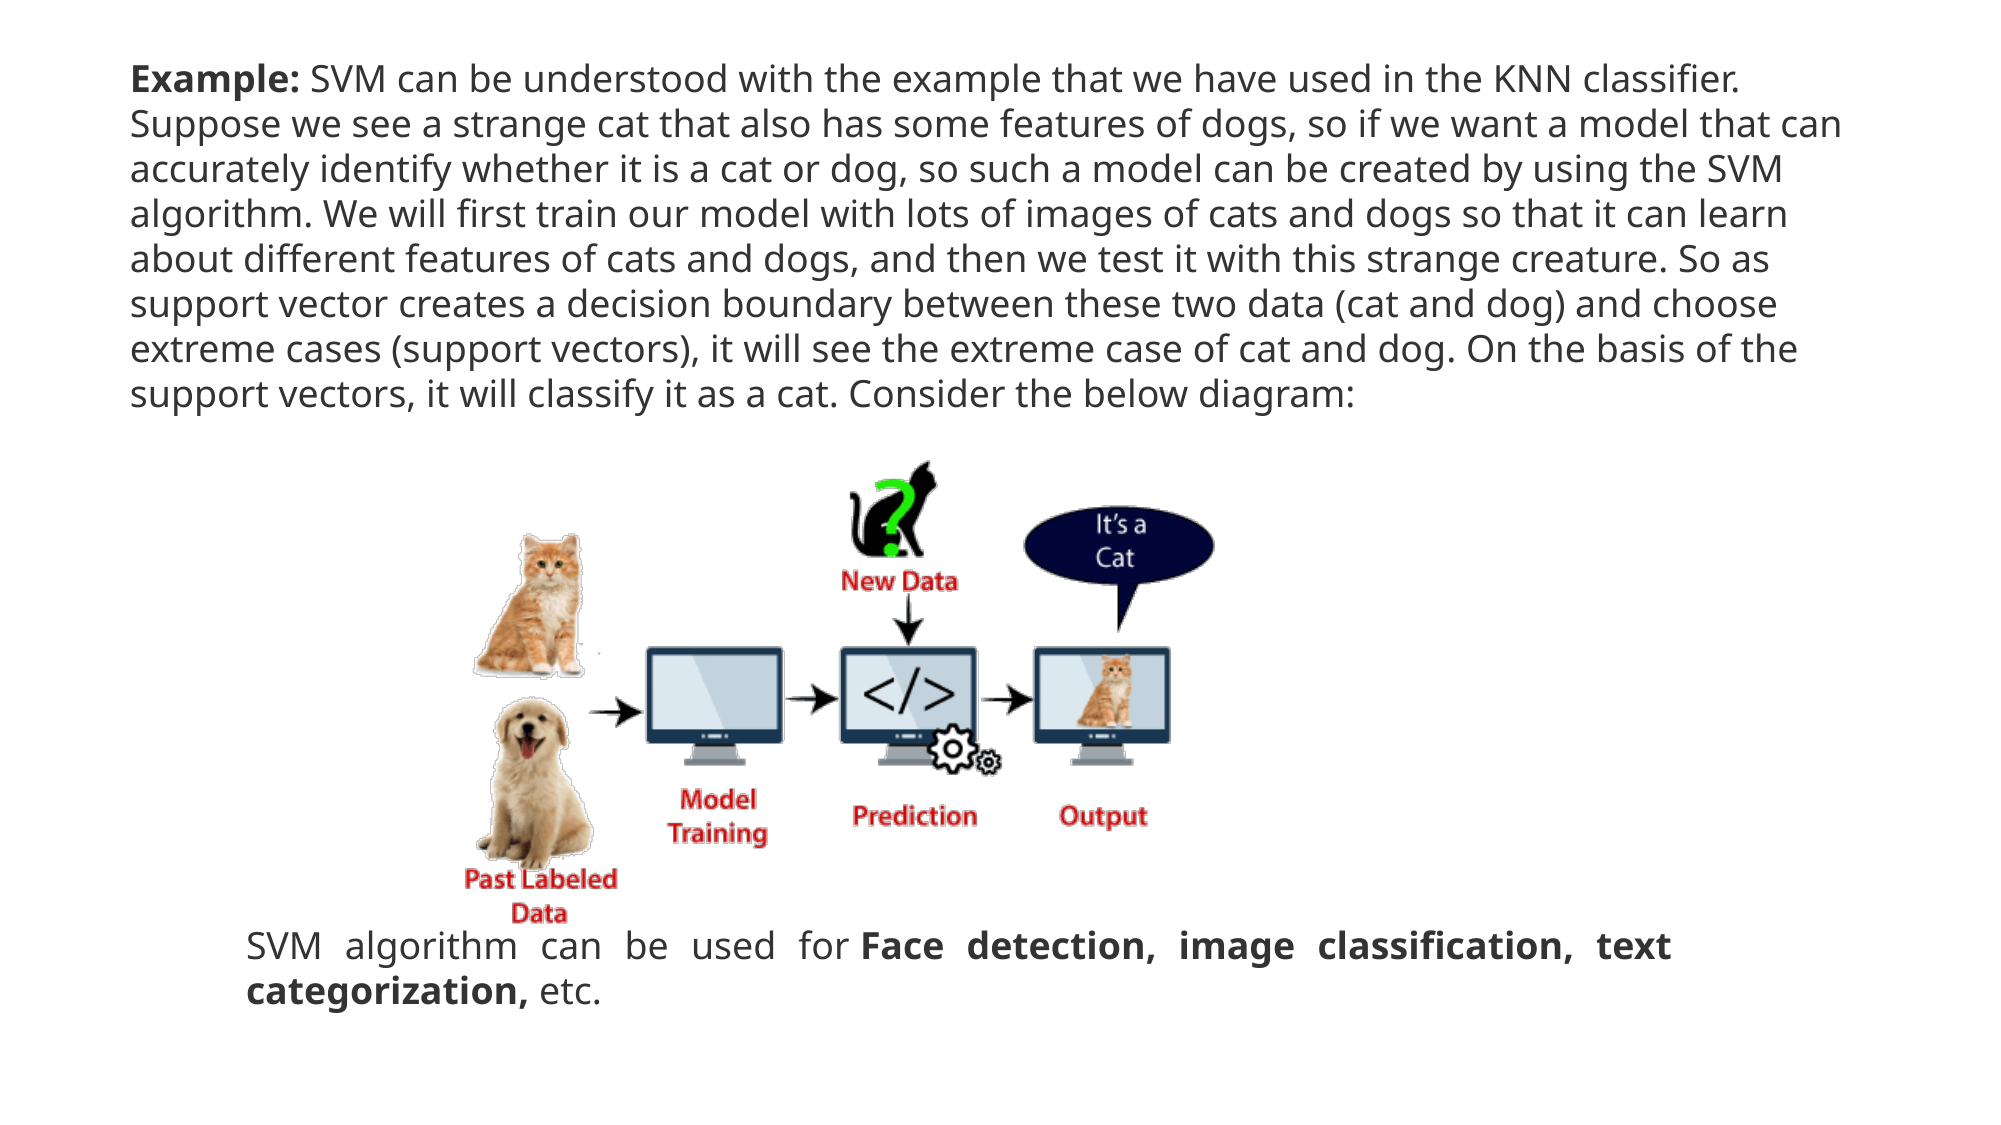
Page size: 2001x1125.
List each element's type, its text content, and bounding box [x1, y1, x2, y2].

text_box Example: SVM can be understood with the example that we have used in the KNN classifier. Suppose we see a strange cat that also has some features of dogs, so if we want a model that can accurately identify whether it is a cat or dog, so such a model can be created by using the SVM algorithm. We will first train our model with lots of images of cats and dogs so that it can learn about different features of cats and dogs, and then we test it with this strange creature. So as support vector creates a decision boundary between these two data (cat and dog) and choose extreme cases (support vectors), it will see the extreme case of cat and dog. On the basis of the support vectors, it will classify it as a cat. Consider the below diagram: [115, 47, 1863, 423]
picture [449, 455, 1232, 926]
text_box SVM algorithm can be used for Face detection, image classification, text categorization, etc. [231, 914, 1688, 1110]
